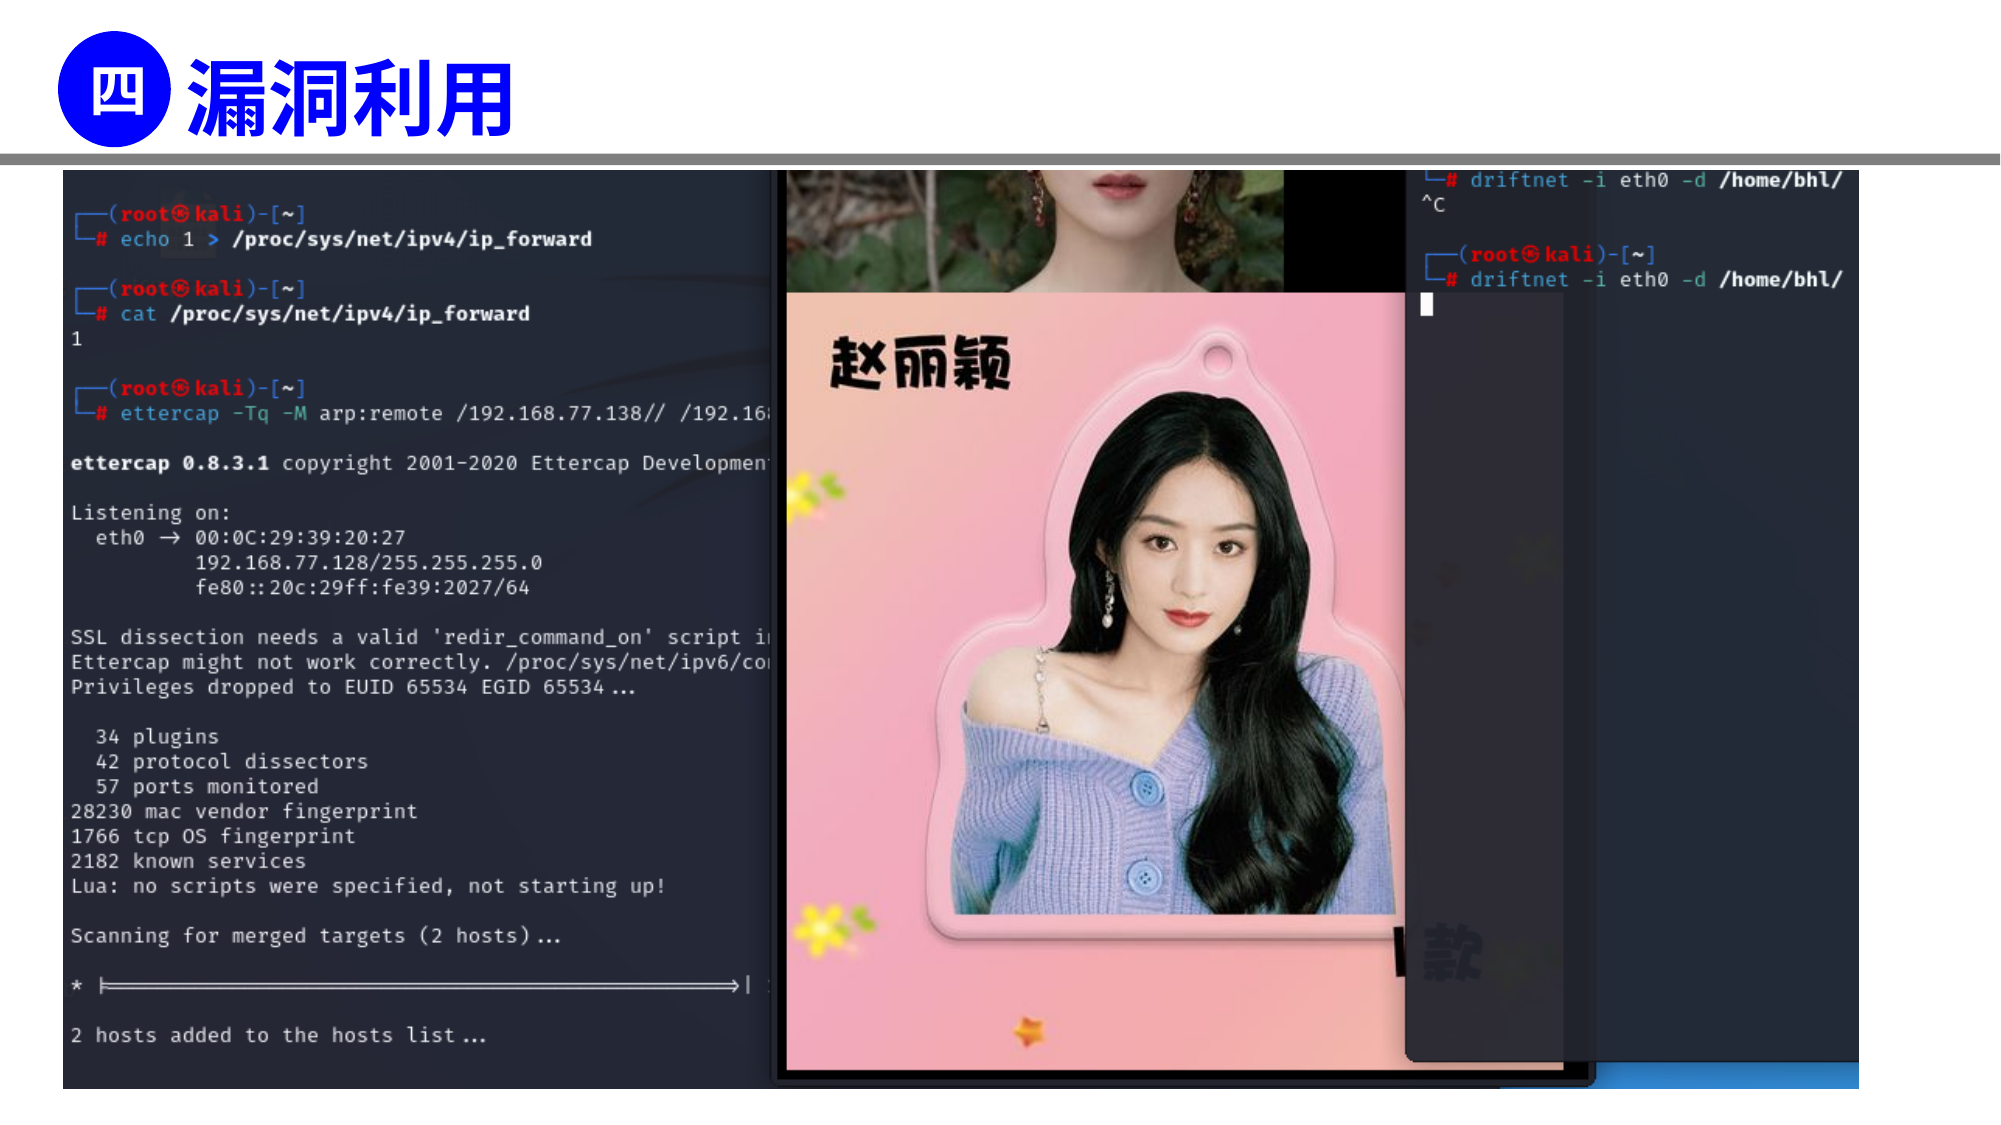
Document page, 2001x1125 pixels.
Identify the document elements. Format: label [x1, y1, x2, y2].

picture [62, 170, 1859, 1089]
